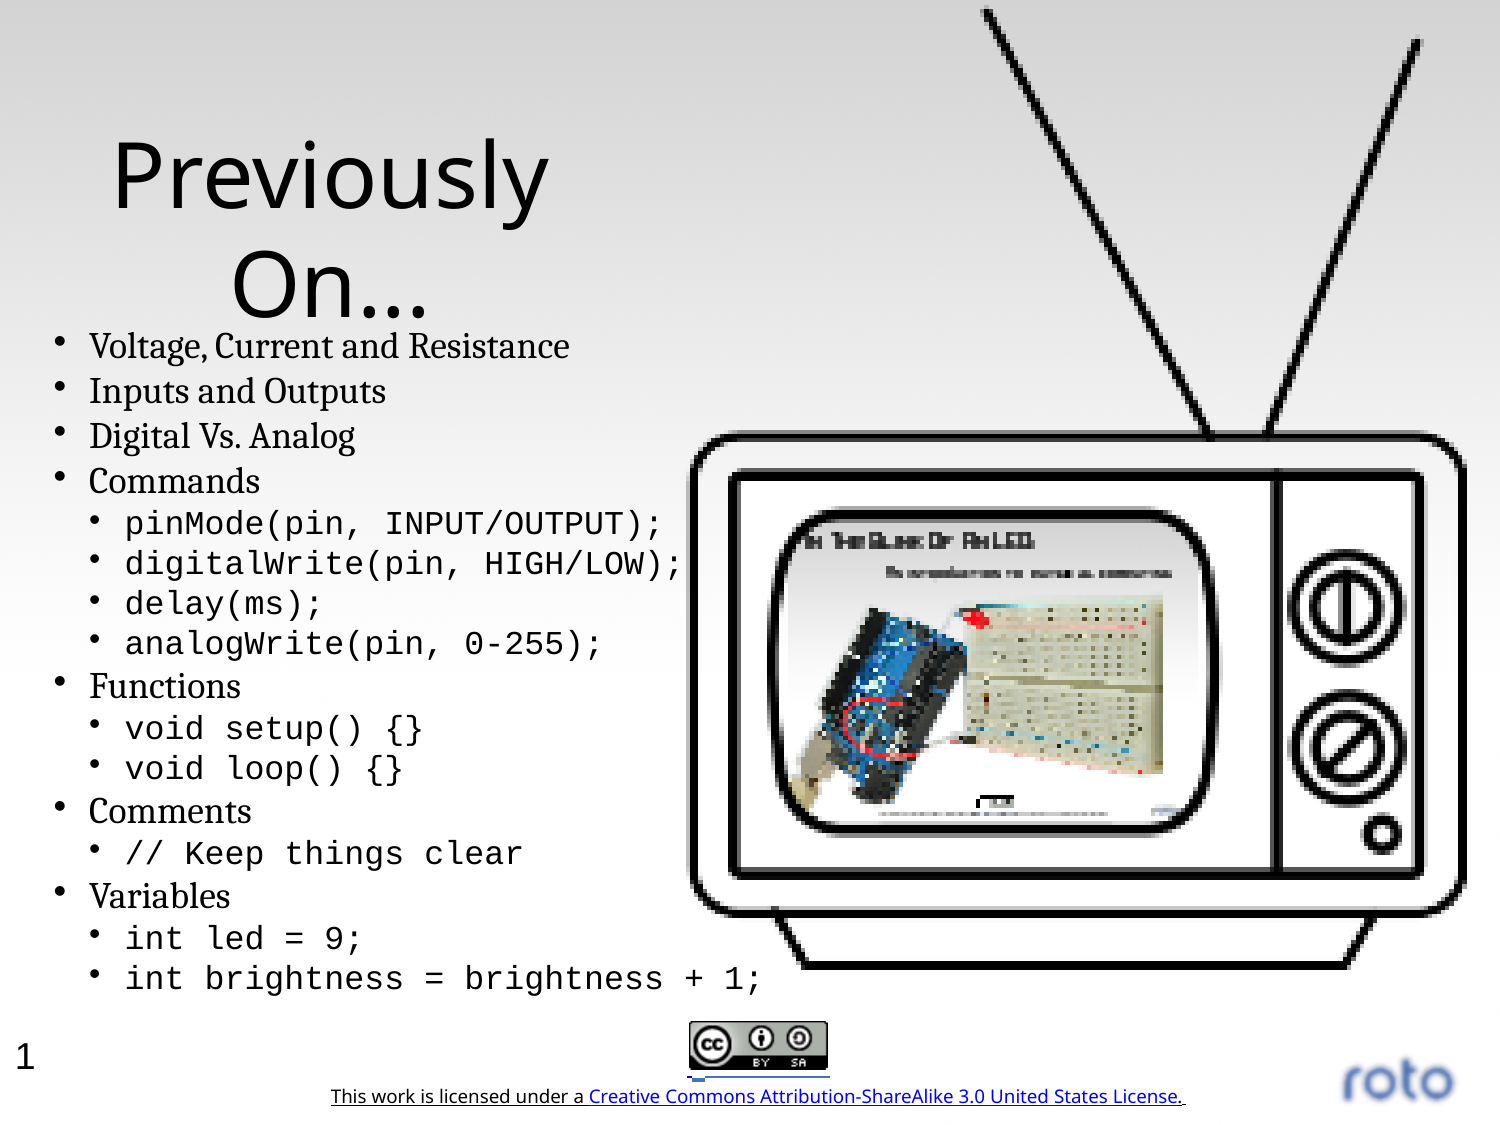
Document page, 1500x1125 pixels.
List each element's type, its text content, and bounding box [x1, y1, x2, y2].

text_box Voltage, Current and Resistance Inputs and Outputs Digital Vs. Analog Commands pinMode(pin, INPUT/OUTPUT); digitalWrite(pin, HIGH/LOW); delay(ms); analogWrite(pin, 0-255); Functions void setup() {} void loop() {} Comments // Keep things clear Variables int led = 9; int brightness = brightness + 1; [39, 314, 780, 972]
title Previously On... [23, 132, 637, 320]
picture [0, 0, 1500, 1125]
